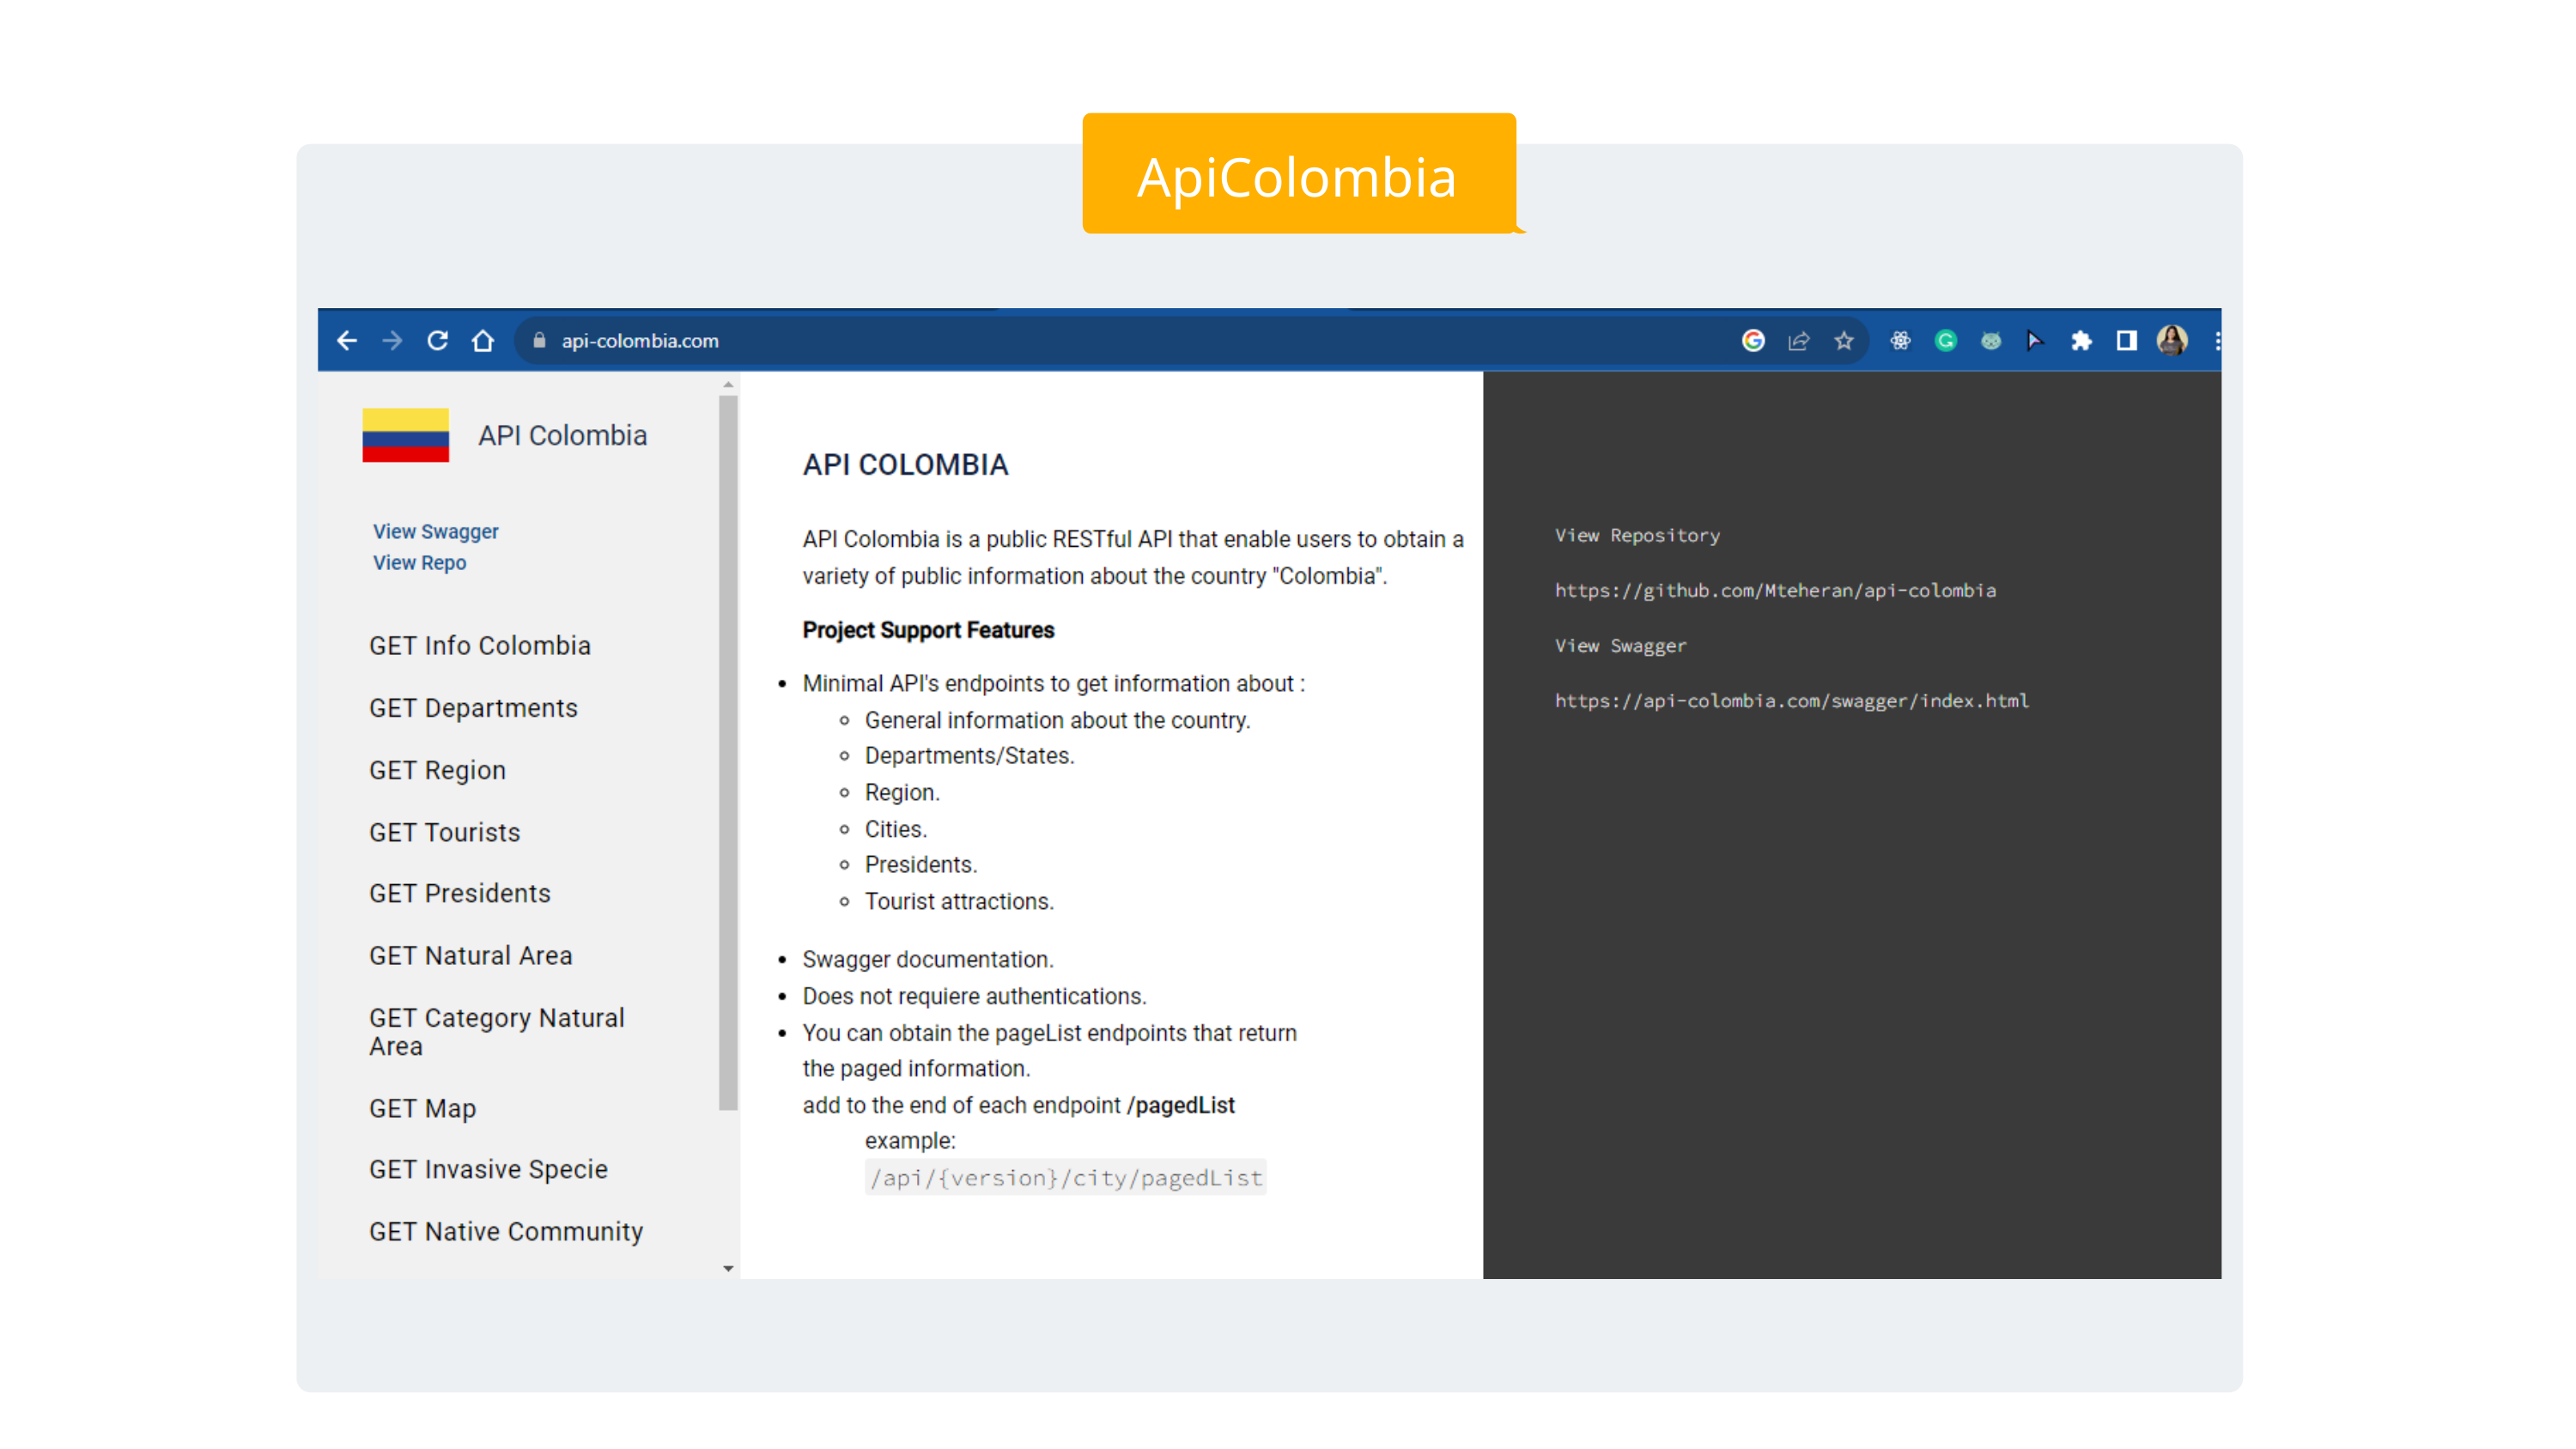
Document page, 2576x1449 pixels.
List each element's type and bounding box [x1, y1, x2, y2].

text_box [1082, 112, 1528, 234]
text_box [296, 143, 2244, 1393]
